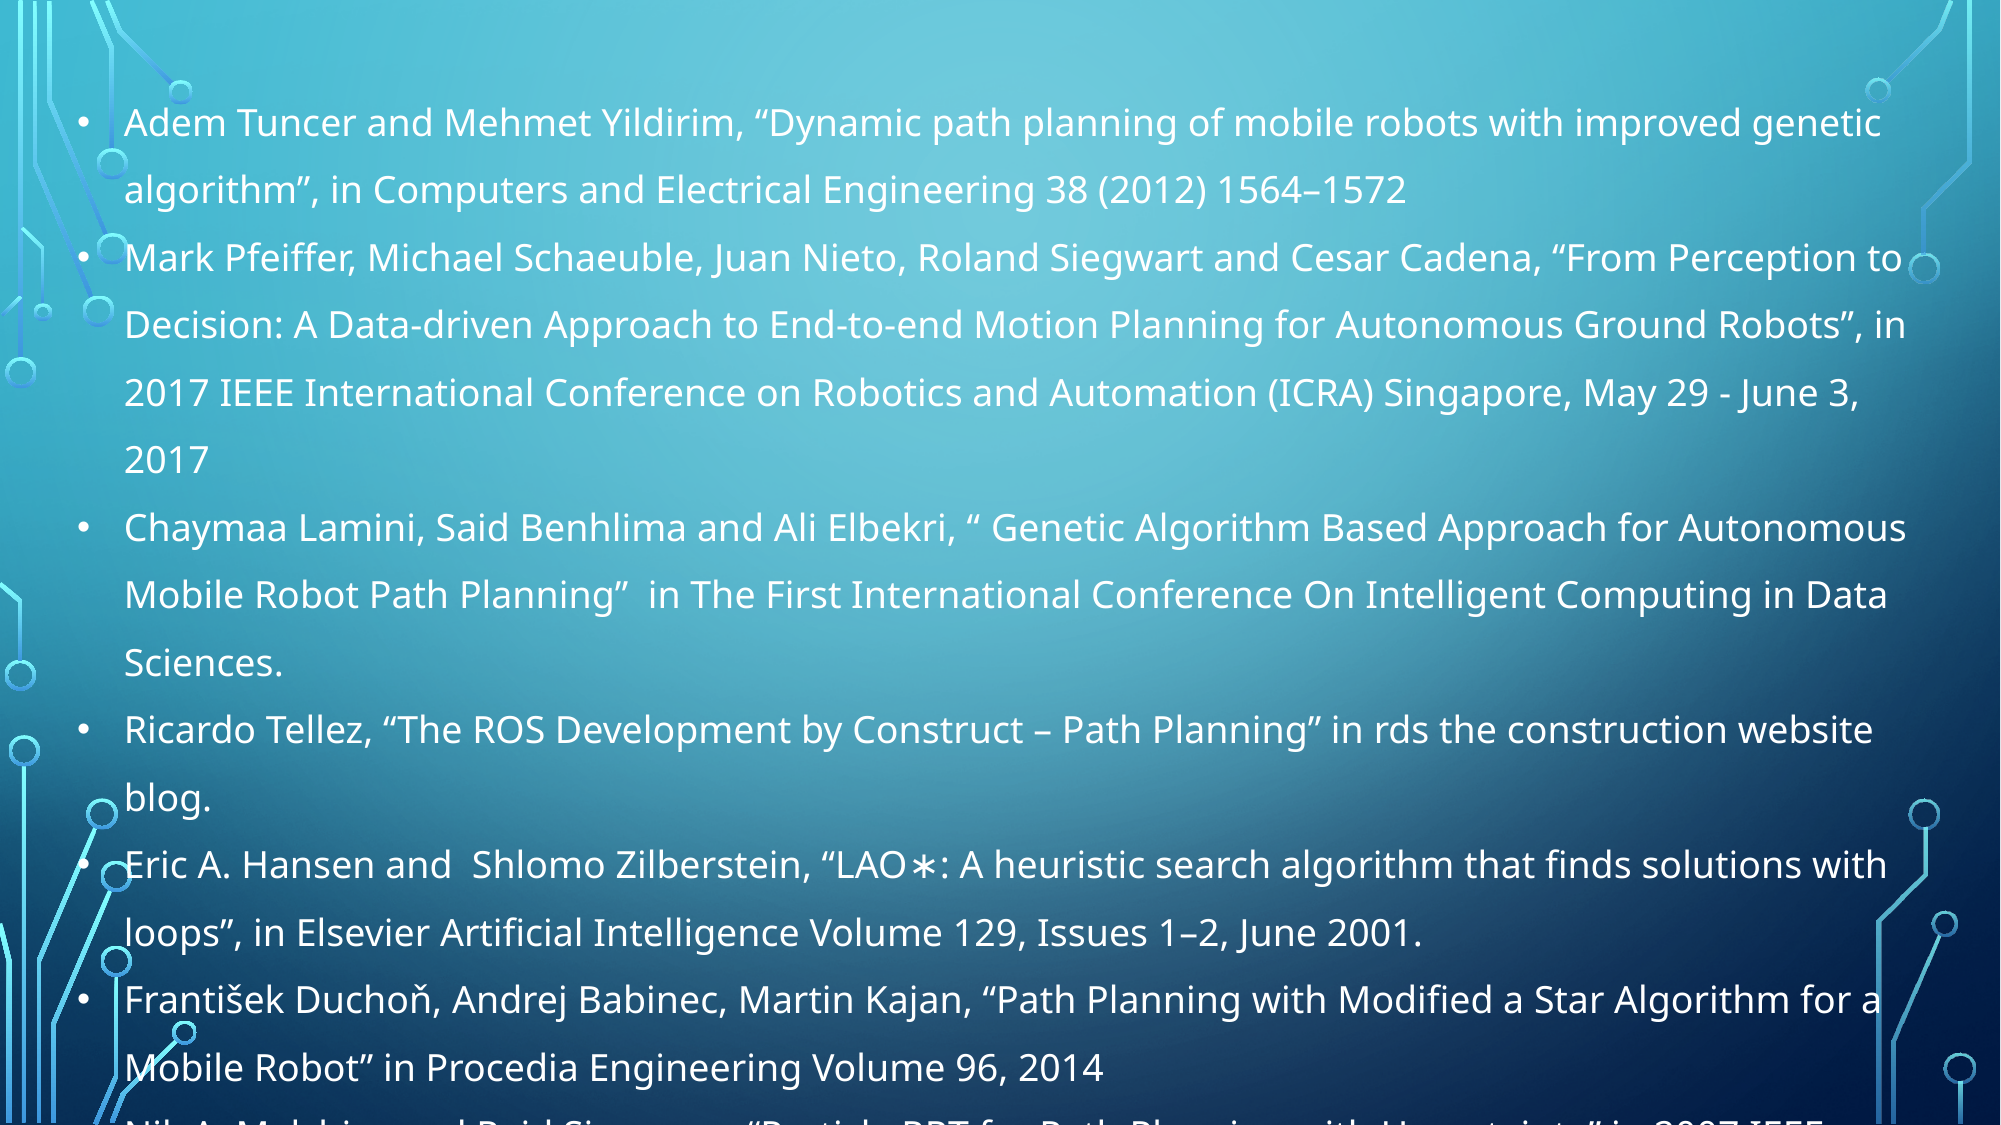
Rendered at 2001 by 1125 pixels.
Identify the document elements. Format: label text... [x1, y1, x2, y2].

text_box Adem Tuncer and Mehmet Yildirim, “Dynamic path planning of mobile robots with improved genetic algorithm”, in Computers and Electrical Engineering 38 (2012) 1564–1572 Mark Pfeiffer, Michael Schaeuble, Juan Nieto, Roland Siegwart and Cesar Cadena, “From Perception to Decision: A Data-driven Approach to End-to-end Motion Planning for Autonomous Ground Robots”, in 2017 IEEE International Conference on Robotics and Automation (ICRA) Singapore, May 29 - June 3, 2017 Chaymaa Lamini, Said Benhlima and Ali Elbekri, “ Genetic Algorithm Based Approach for Autonomous Mobile Robot Path Planning” in The First International Conference On Intelligent Computing in Data Sciences. Ricardo Tellez, “The ROS Development by Construct – Path Planning” in rds the construction website blog. Eric A. Hansen and Shlomo Zilberstein, “LAO∗: A heuristic search algorithm that finds solutions with loops”, in Elsevier Artificial Intelligence Volume 129, Issues 1–2, June 2001. František Duchoň, Andrej Babinec, Martin Kajan, “Path Planning with Modified a Star Algorithm for a Mobile Robot” in Procedia Engineering Volume 96, 2014 Nik A. Melchior and Reid Simmons, “Particle RRT for Path Planning with Uncertainty” in 2007 IEEE International Conference on Robotics and Automation Roma, Italy, 10-14 April 2007 [62, 69, 1966, 1125]
